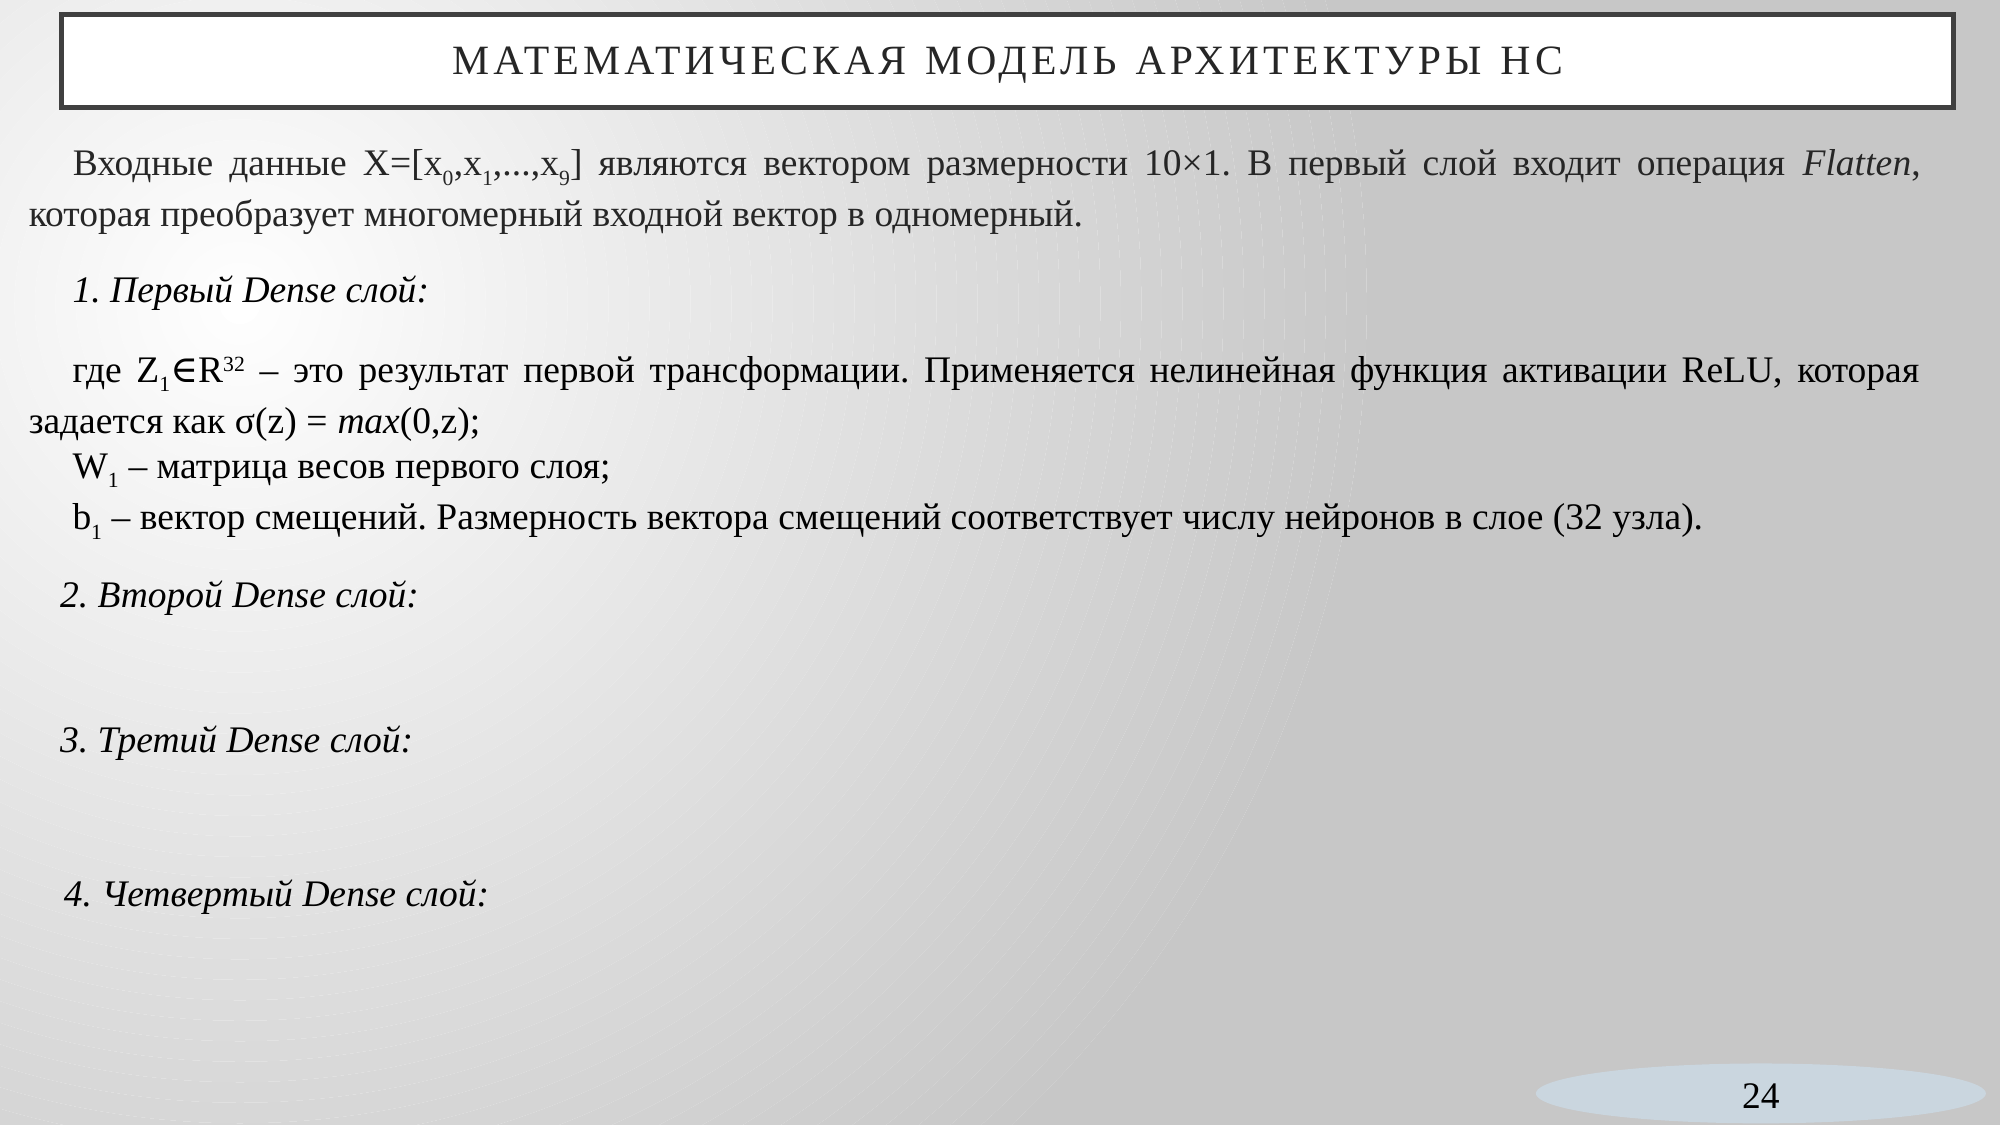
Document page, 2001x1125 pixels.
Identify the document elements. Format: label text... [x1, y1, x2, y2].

title Математическая модель архитектуры НС [59, 12, 1956, 110]
list Входные данные X=[x0,x1,...,x9] являются вектором размерности 10×1. В первый слой входит операция Flatten, которая преобразует многомерный входной вектор в одномерный. [14, 130, 1936, 249]
slide_number 24 [1535, 1063, 1986, 1124]
